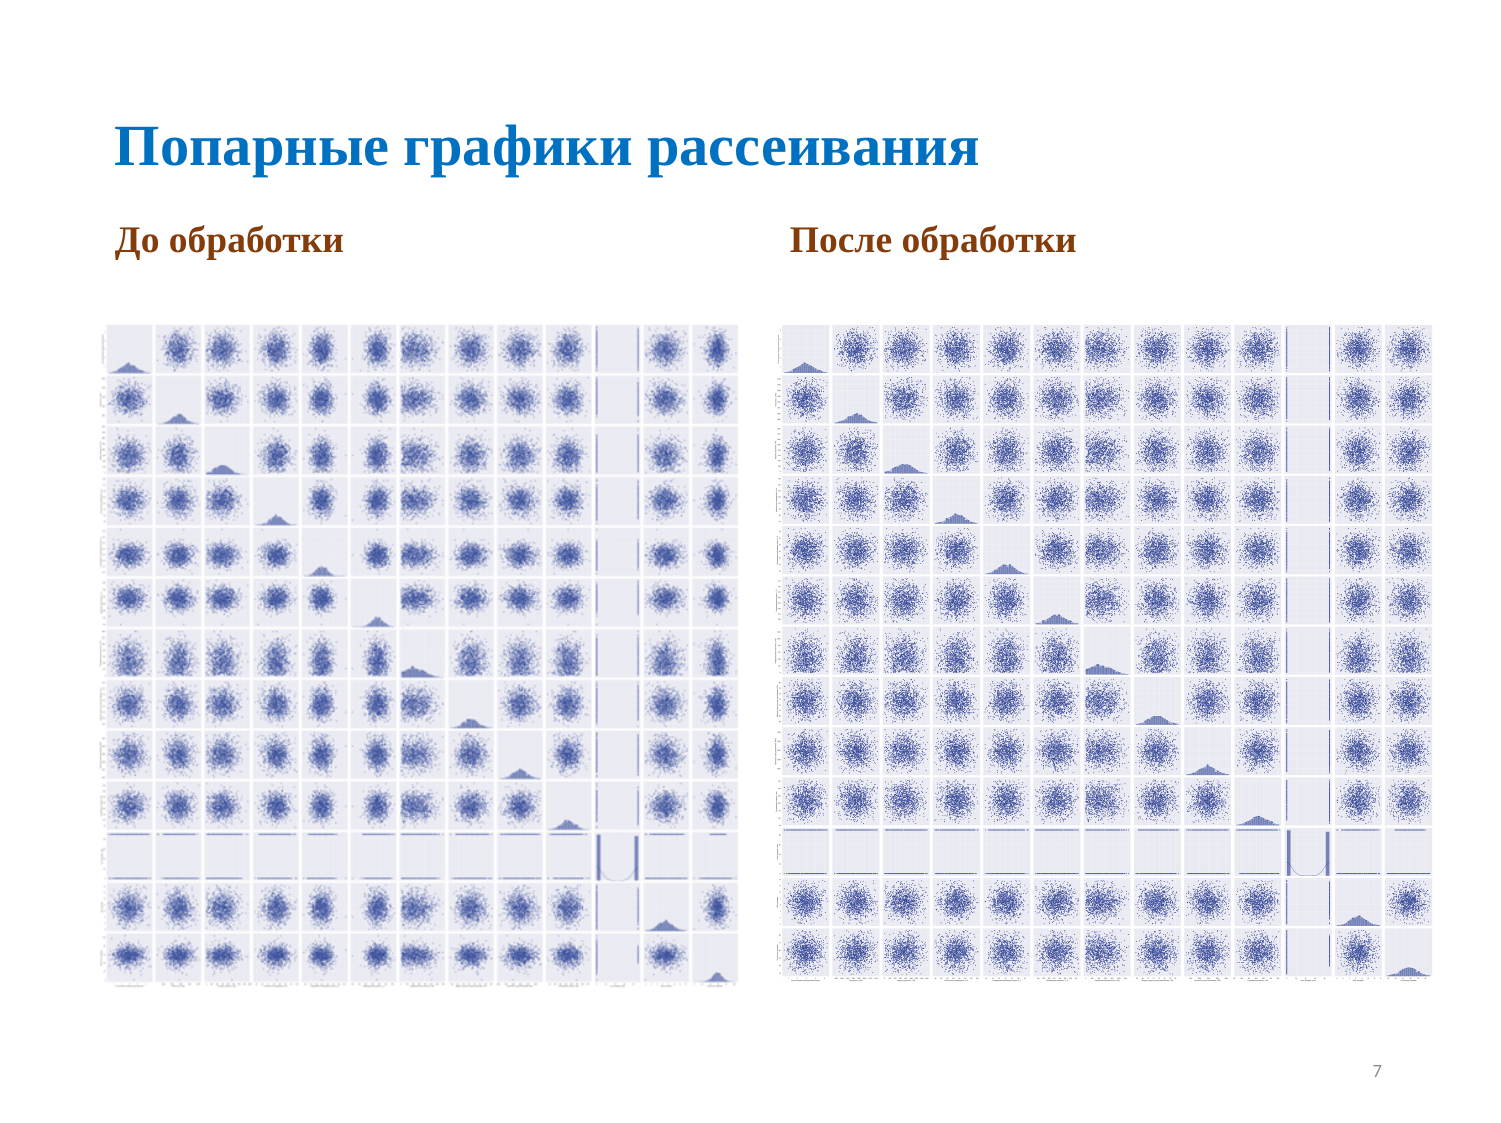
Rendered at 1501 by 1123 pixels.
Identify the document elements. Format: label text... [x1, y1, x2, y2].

list После обработки [774, 194, 1433, 269]
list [774, 324, 1433, 982]
list До обработки [100, 194, 608, 269]
slide_number 7 [1059, 1040, 1398, 1100]
title Попарные графики рассеивания [100, 99, 1454, 194]
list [99, 324, 739, 988]
